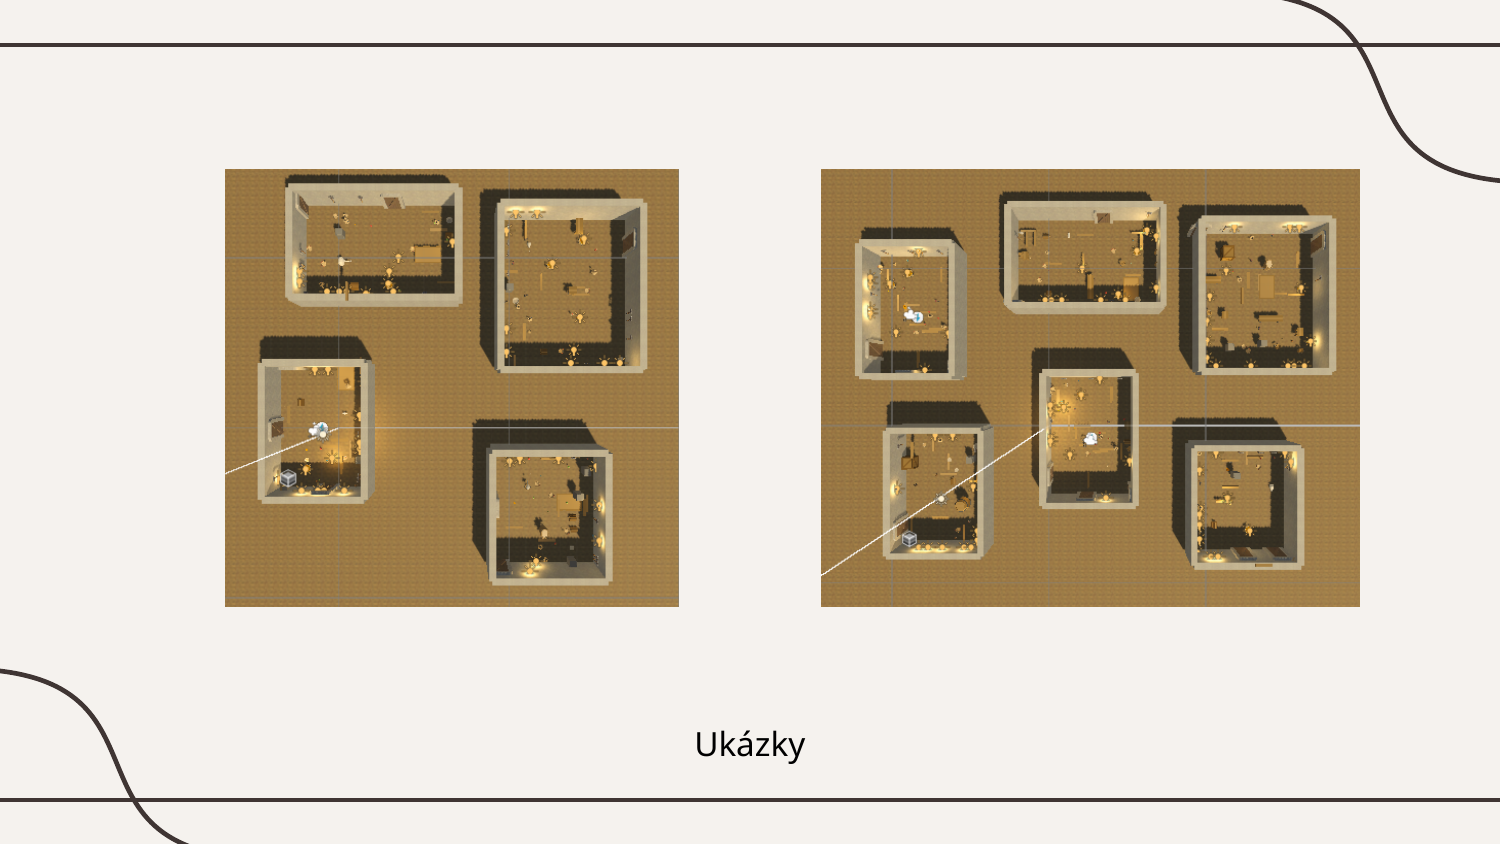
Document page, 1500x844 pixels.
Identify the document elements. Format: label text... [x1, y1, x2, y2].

picture [821, 169, 1361, 607]
subtitle Ukázky [248, 701, 1252, 764]
picture [224, 169, 679, 607]
